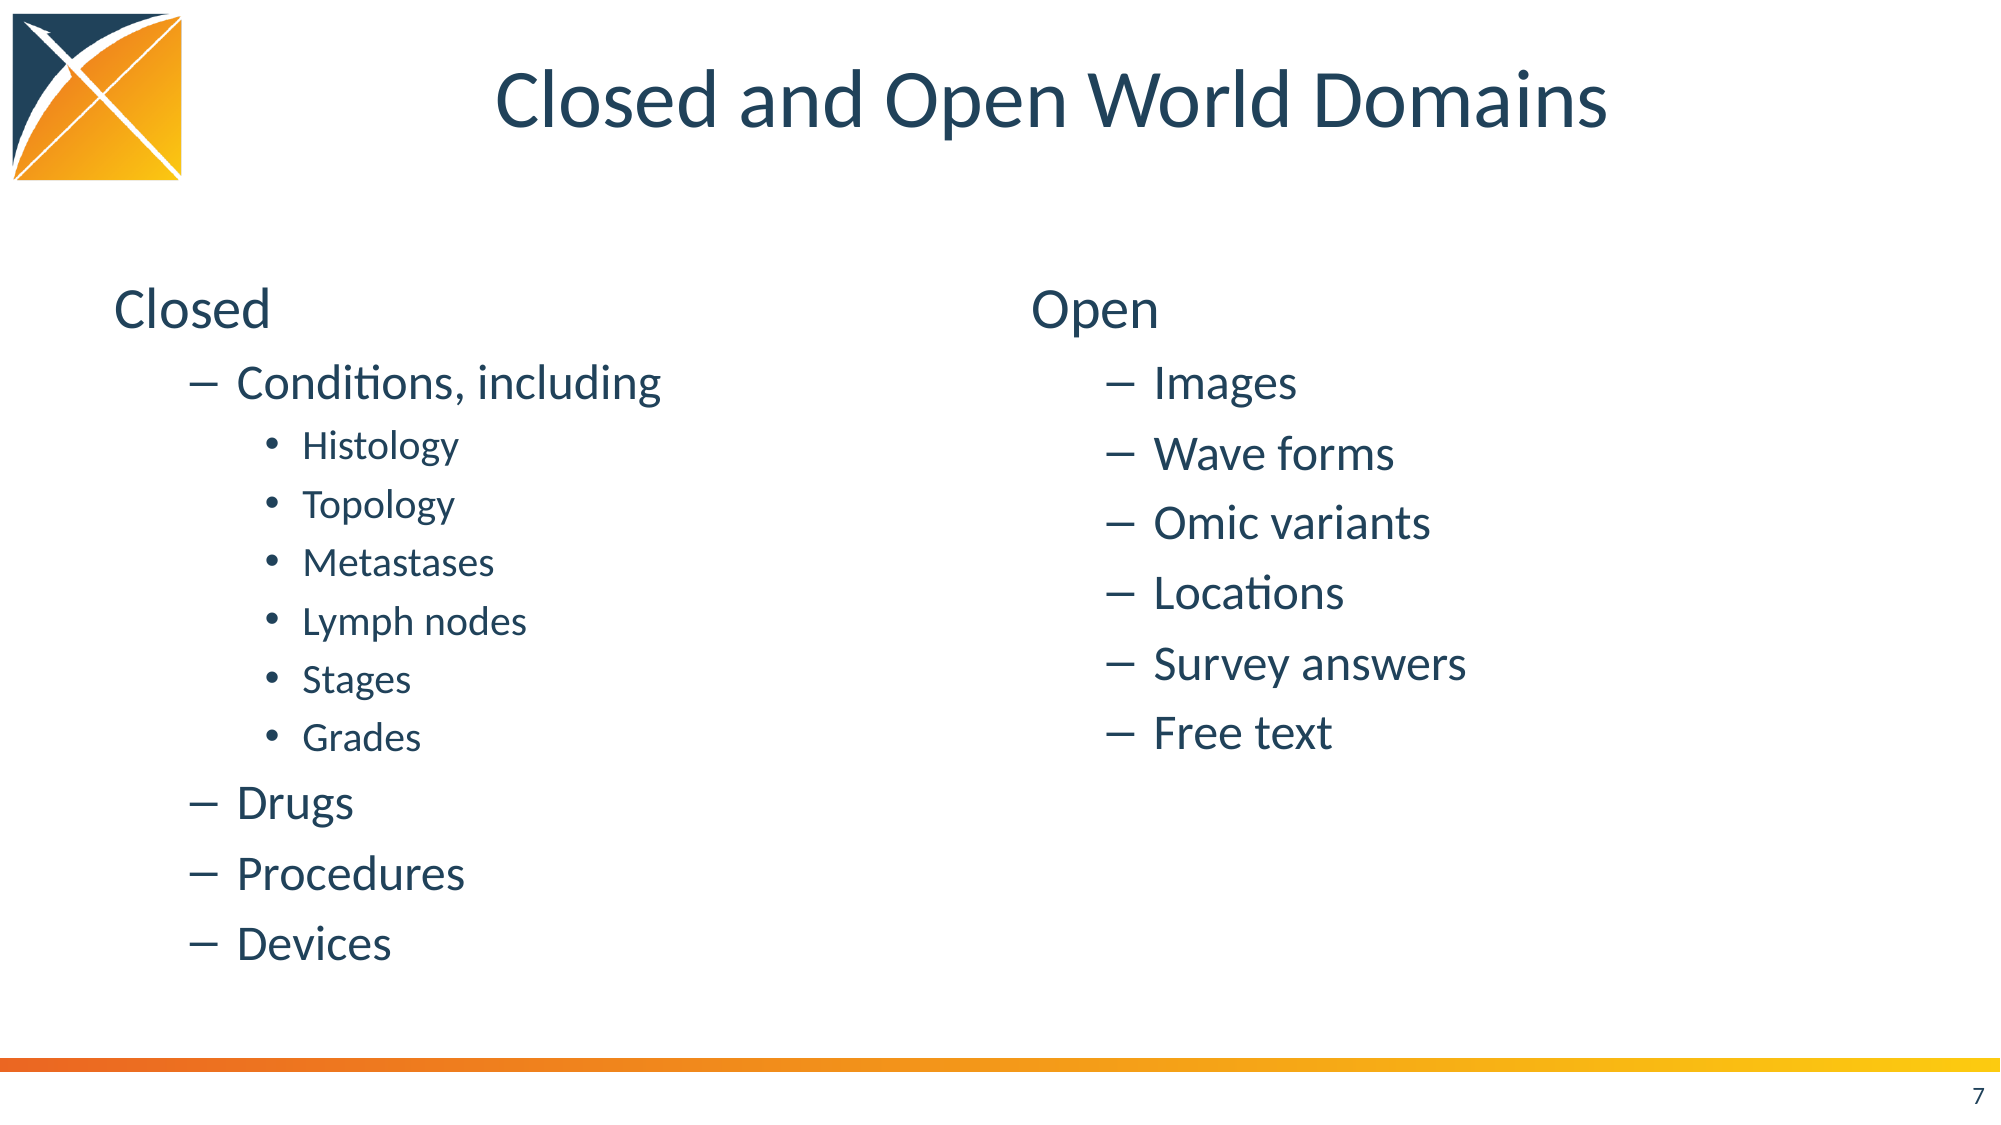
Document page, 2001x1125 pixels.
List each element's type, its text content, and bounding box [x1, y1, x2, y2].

list Closed Conditions, including Histology Topology Metastases Lymph nodes Stages Grades Drugs Procedures Devices [99, 262, 984, 1005]
picture [0, 0, 206, 200]
list Open Images Wave forms Omic variants Locations Survey answers Free text [1016, 262, 1900, 1005]
slide_number 7 [1533, 1065, 2000, 1125]
title Closed and Open World Domains [205, 24, 1900, 163]
